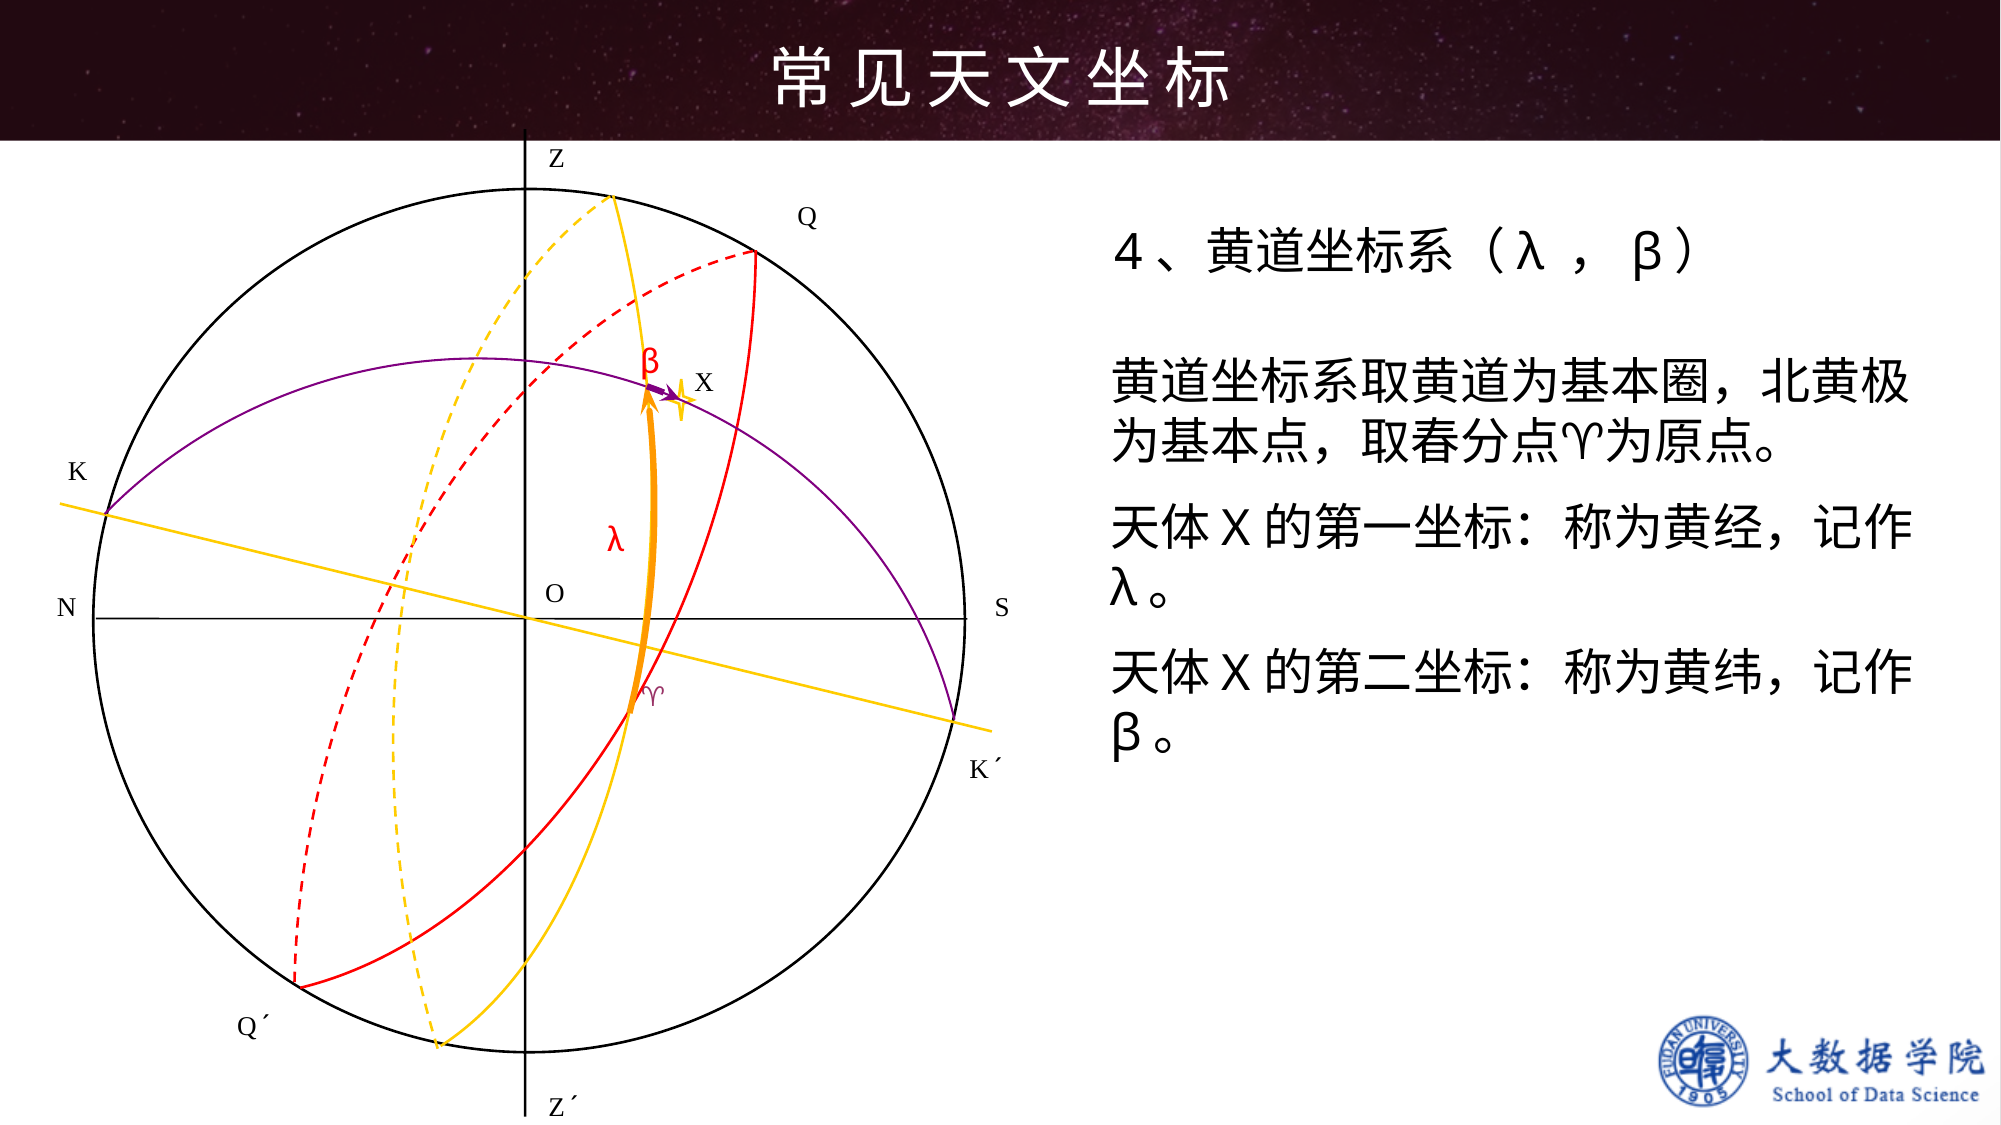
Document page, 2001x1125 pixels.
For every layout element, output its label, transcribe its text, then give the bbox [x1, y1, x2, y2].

picture [1642, 0, 2001, 1125]
text_box 4、黄道坐标系（λ ，β） [1099, 211, 1975, 287]
text_box 黄道坐标系取黄道为基本圈，北黄极为基本点，取春分点♈为原点。 天体X的第一坐标：称为黄经，记作λ。 天体X的第二坐标：称为黄纬，记作β。 [1095, 342, 1973, 768]
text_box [37, 129, 1070, 1125]
text_box 常见天文坐标 [516, 28, 1484, 123]
